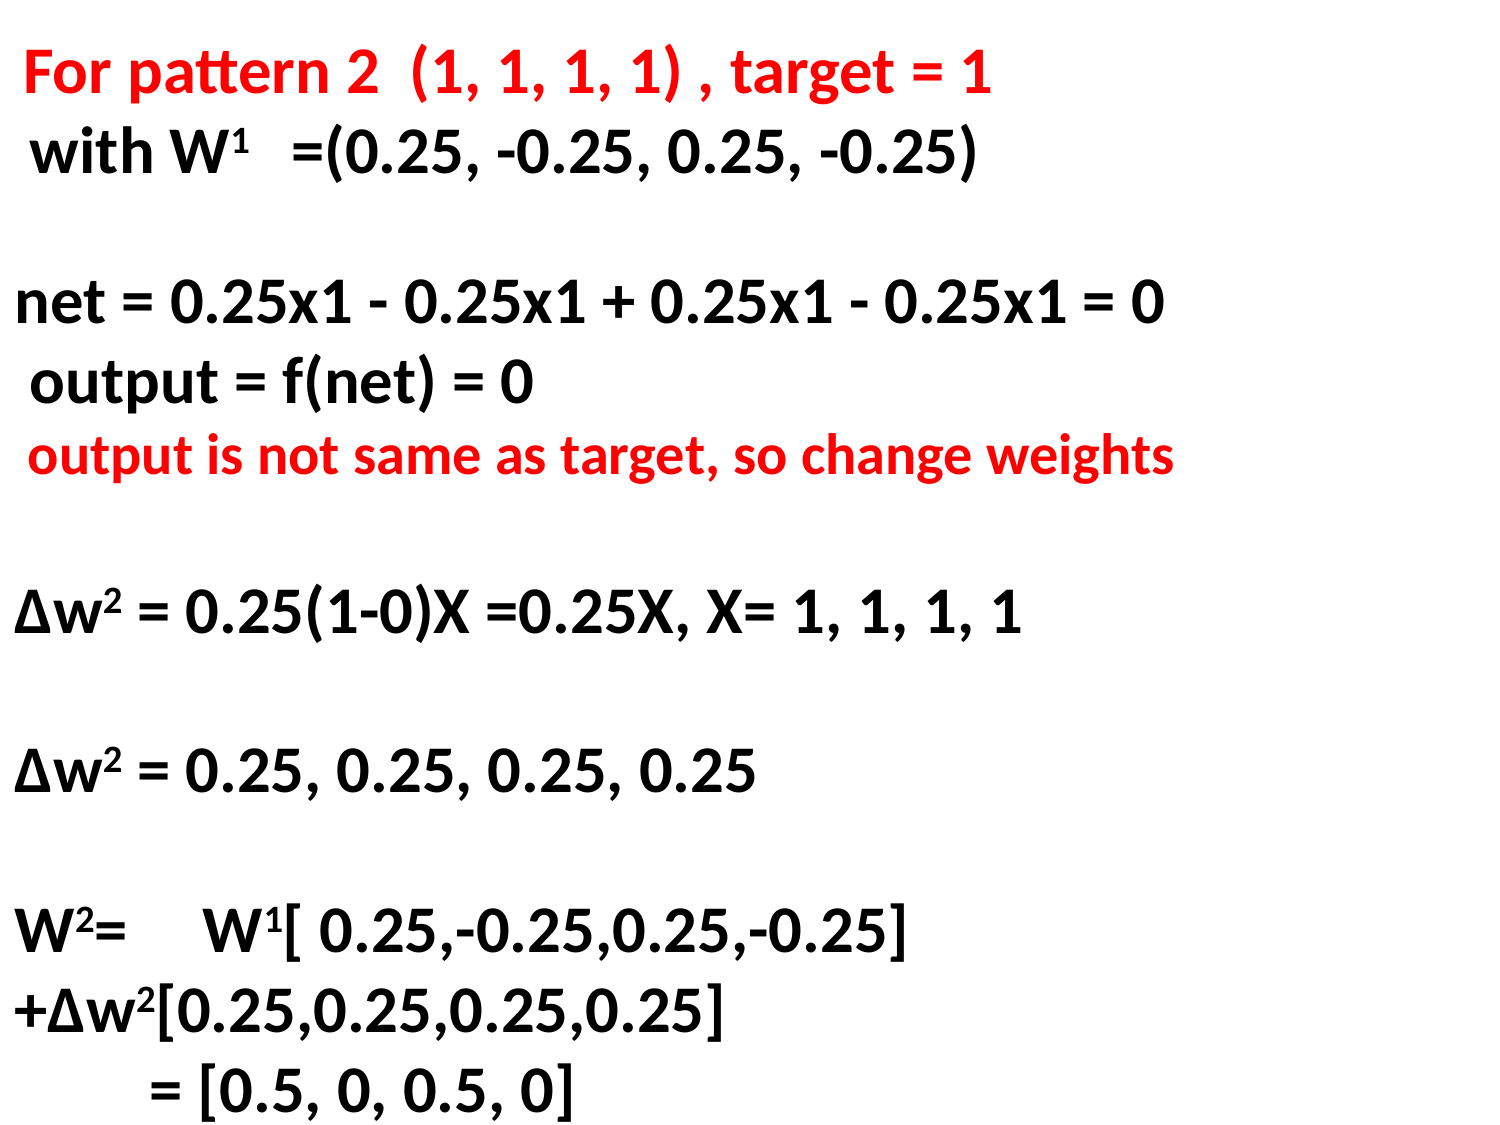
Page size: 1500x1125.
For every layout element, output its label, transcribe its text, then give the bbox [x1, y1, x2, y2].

text_box For pattern 2 (1, 1, 1, 1) , target = 1 with W1 =(0.25, -0.25, 0.25, -0.25) net = 0.25x1 - 0.25x1 + 0.25x1 - 0.25x1 = 0 output = f(net) = 0 output is not same as target, so change weights Δw2 = 0.25(1-0)X =0.25X, X= 1, 1, 1, 1 Δw2 = 0.25, 0.25, 0.25, 0.25 W2= W1[ 0.25,-0.25,0.25,-0.25] +Δw2[0.25,0.25,0.25,0.25] = [0.5, 0, 0.5, 0] [0, 19, 1500, 1125]
